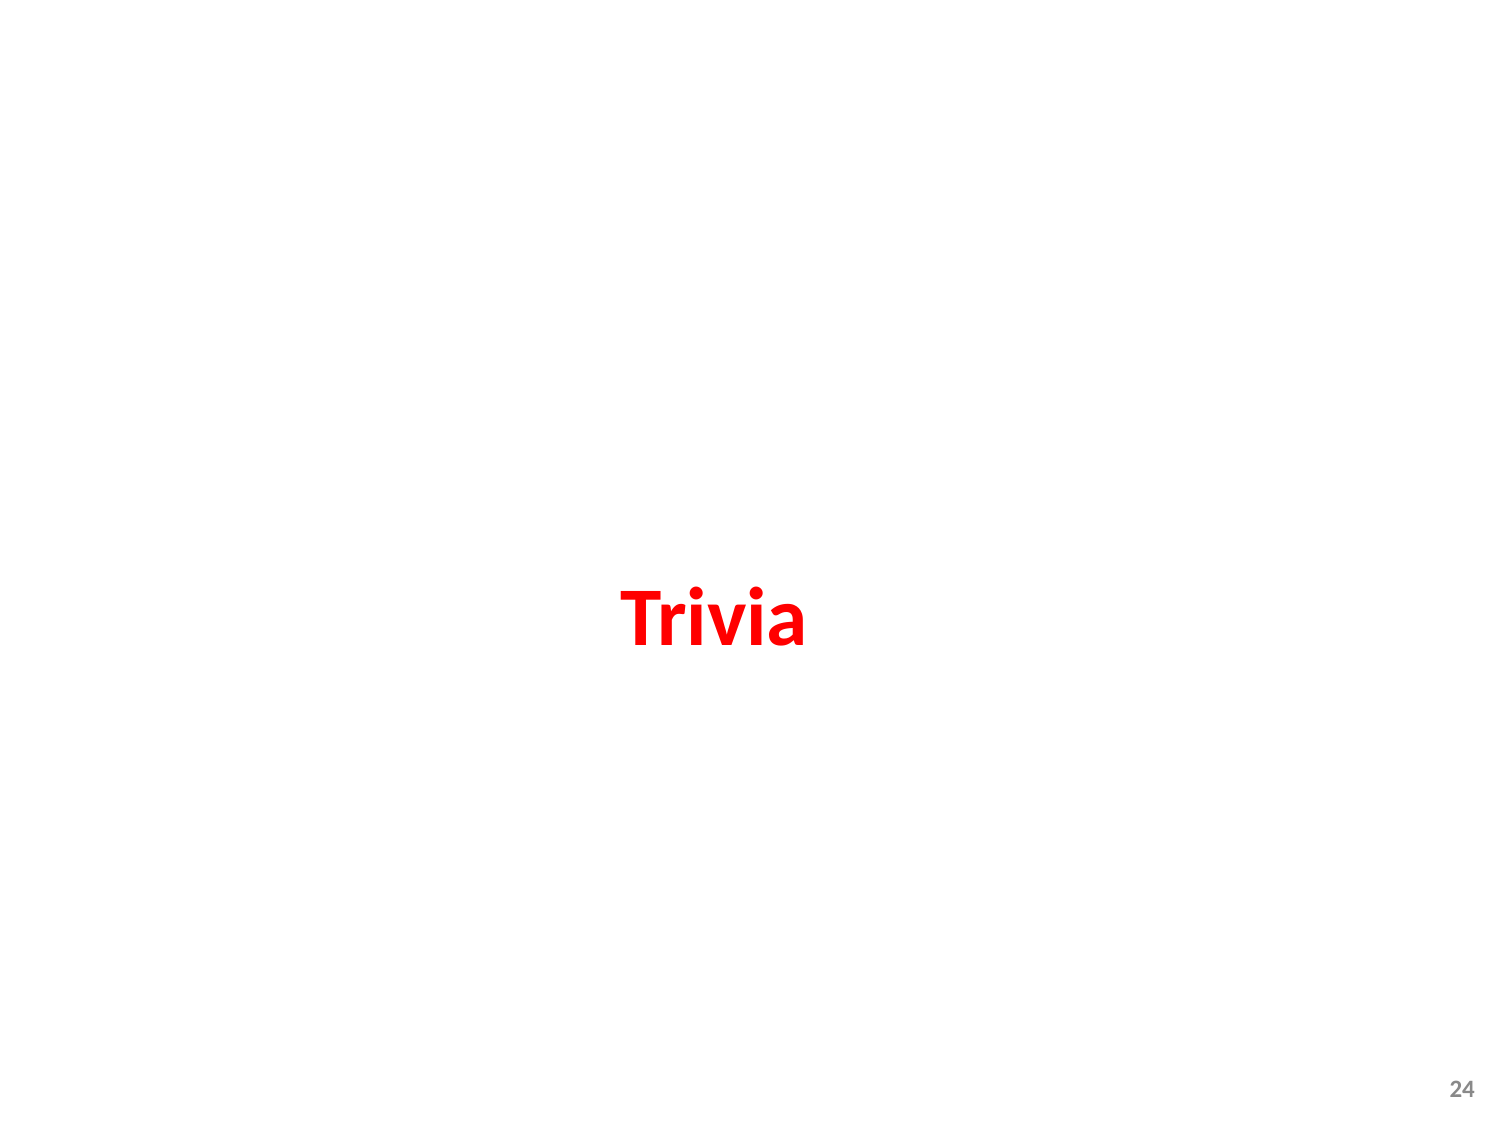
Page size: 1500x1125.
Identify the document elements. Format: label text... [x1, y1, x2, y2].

title Trivia [76, 491, 1352, 733]
